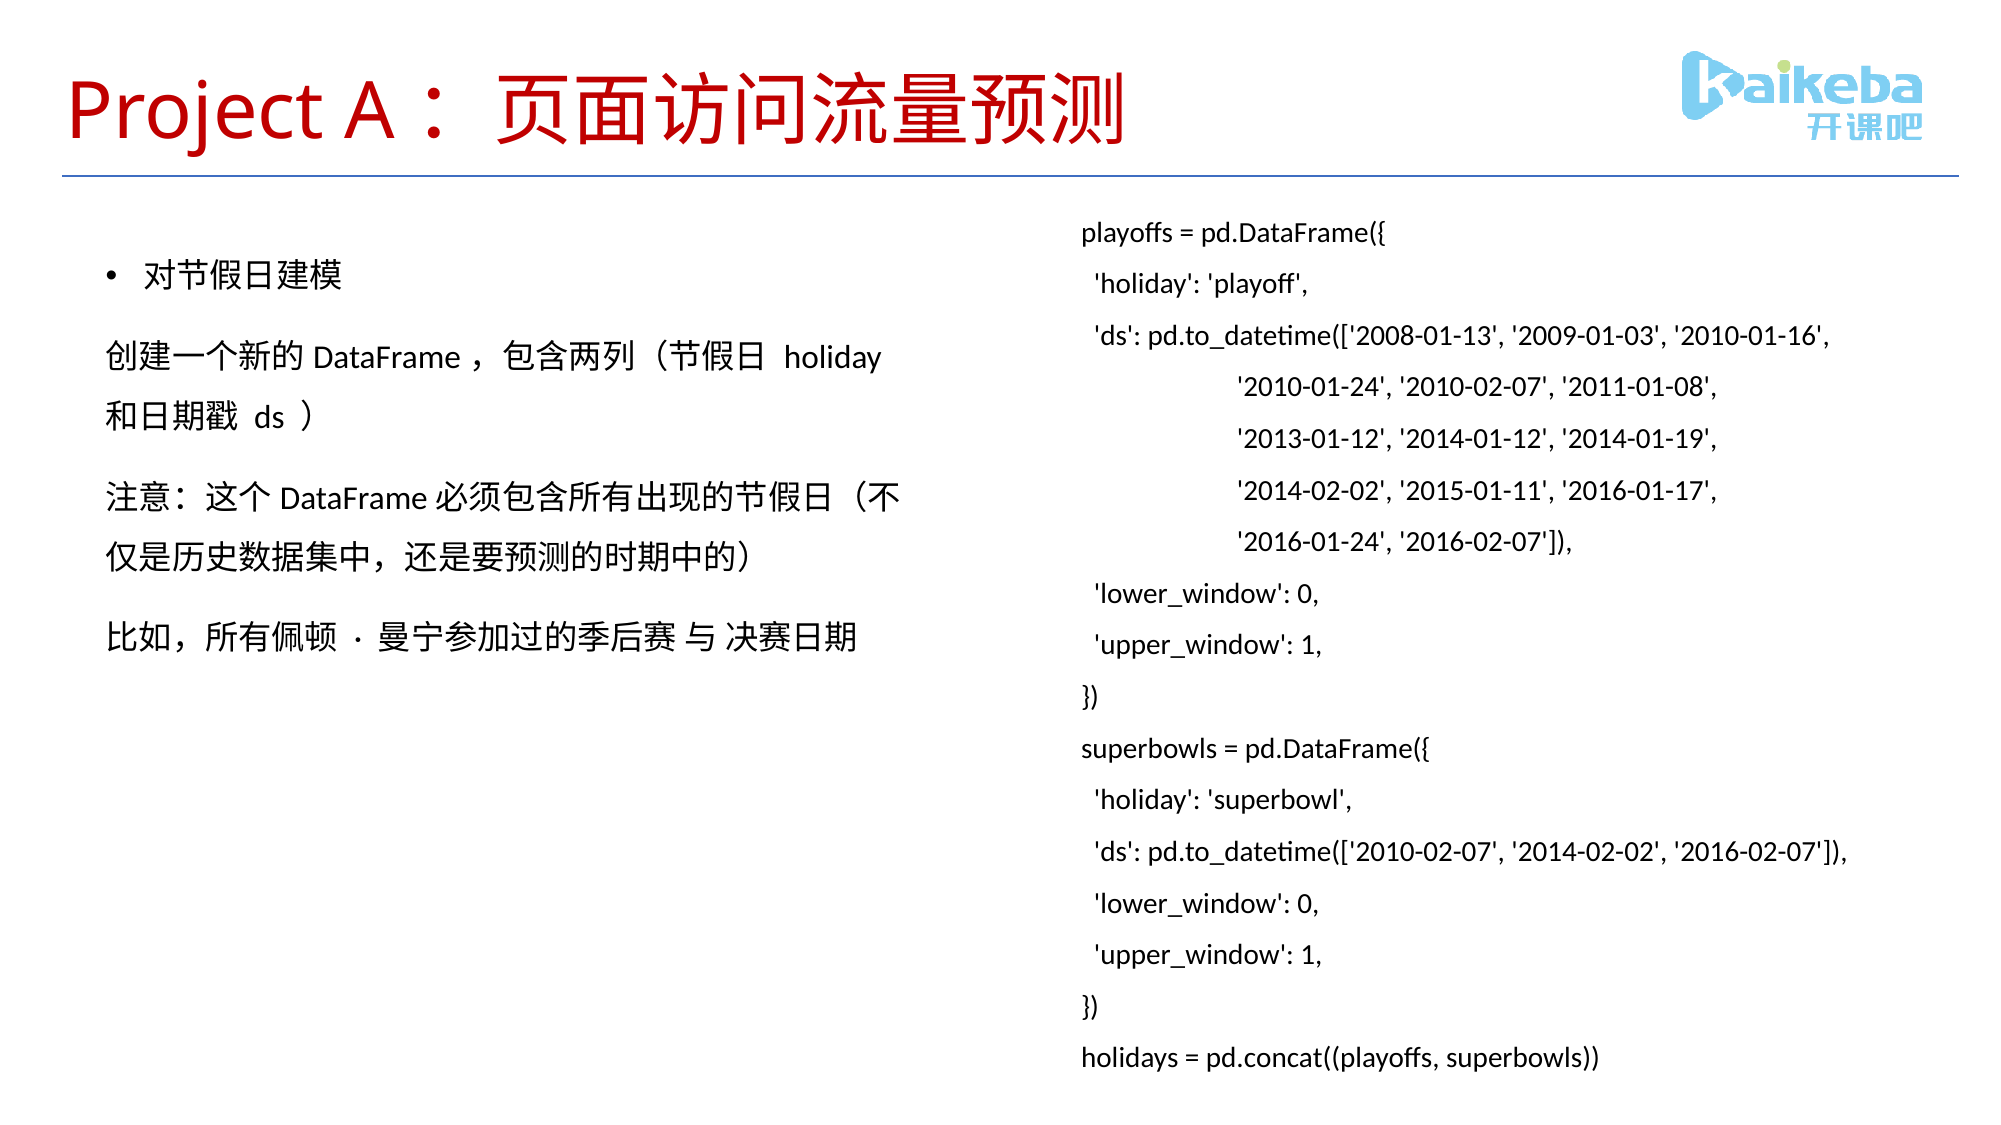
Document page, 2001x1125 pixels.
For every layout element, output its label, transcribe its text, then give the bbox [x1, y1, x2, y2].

text_box playoffs = pd.DataFrame({ 'holiday': 'playoff', 'ds': pd.to_datetime(['2008-01-13', '2009-01-03', '2010-01-16', '2010-01-24', '2010-02-07', '2011-01-08', '2013-01-12', '2014-01-12', '2014-01-19', '2014-02-02', '2015-01-11', '2016-01-17', '2016-01-24', '2016-02-07']), 'lower_window': 0, 'upper_window': 1, }) superbowls = pd.DataFrame({ 'holiday': 'superbowl', 'ds': pd.to_datetime(['2010-02-07', '2014-02-02', '2016-02-07']), 'lower_window': 0, 'upper_window': 1, }) holidays = pd.concat((playoffs, superbowls)) [1073, 205, 1900, 896]
title Project A：页面访问流量预测 [57, 59, 1728, 167]
text_box 对节假日建模 创建一个新的DataFrame，包含两列（节假日 holiday 和日期戳 ds ） 注意：这个DataFrame必须包含所有出现的节假日（不仅是历史数据集中，还是要预测的时期中的） 比如，所有佩顿 · 曼宁参加过的季后赛 与 决赛日期 [98, 227, 925, 918]
